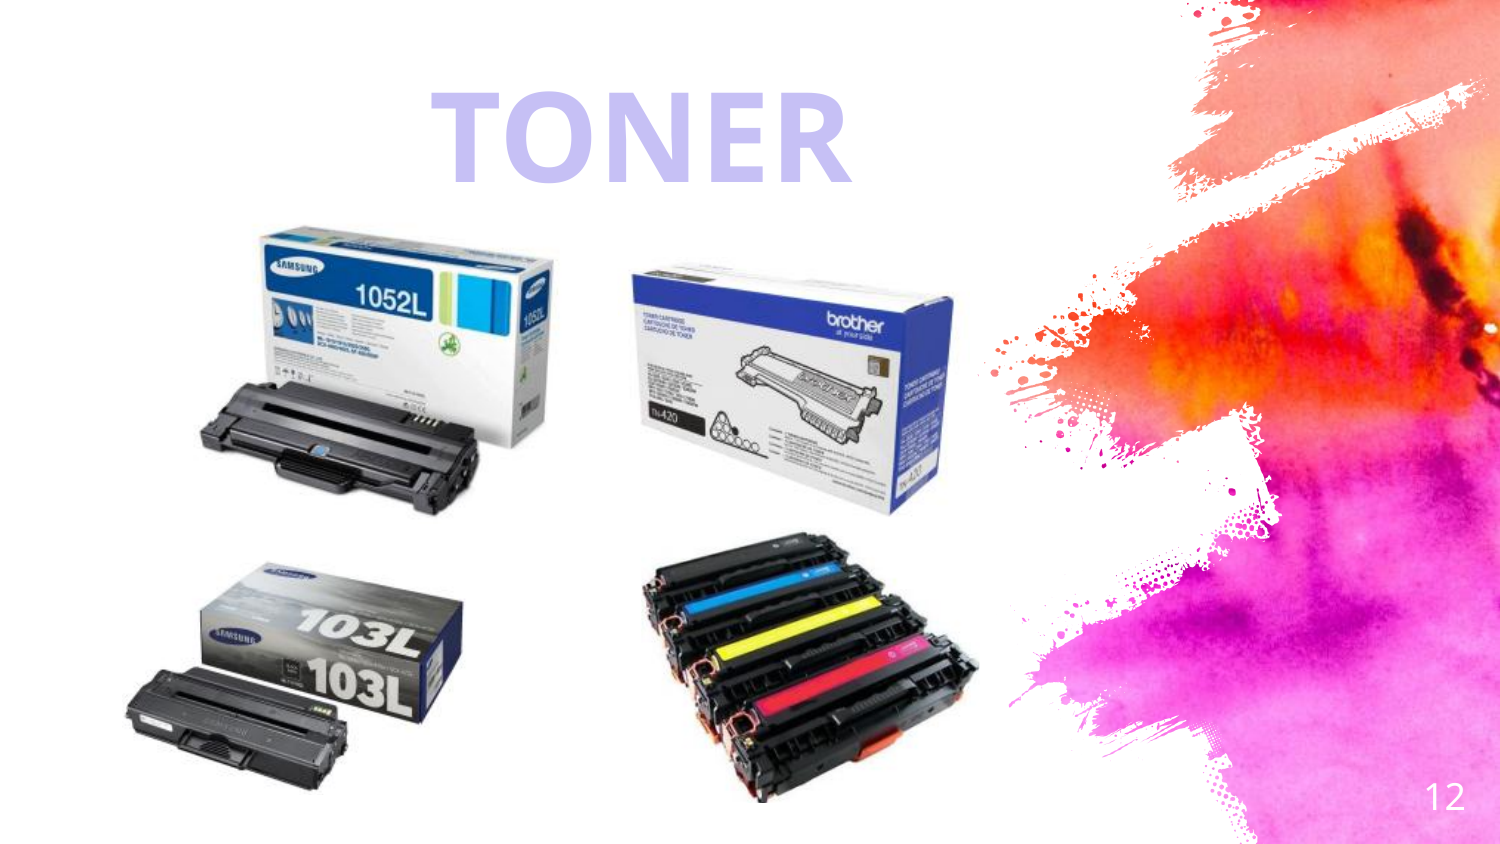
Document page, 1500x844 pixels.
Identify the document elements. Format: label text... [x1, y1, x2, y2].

title TONER [189, 202, 1094, 343]
slide_number 12 [1391, 766, 1482, 832]
picture [0, 0, 1500, 844]
